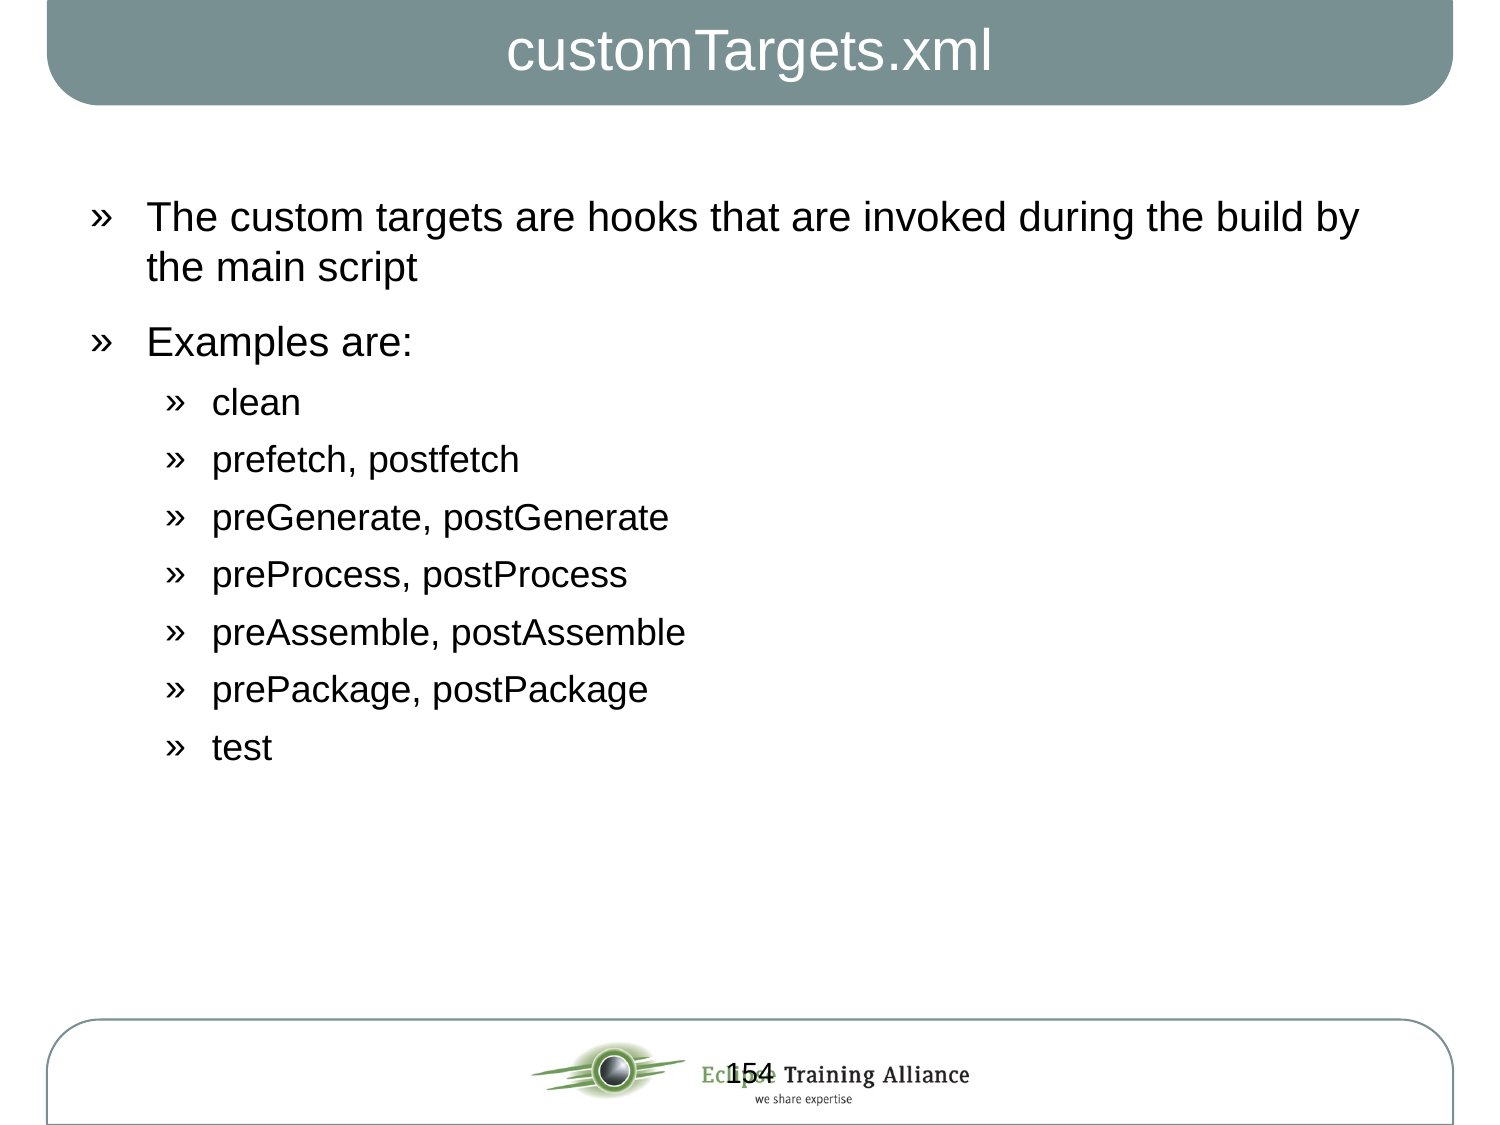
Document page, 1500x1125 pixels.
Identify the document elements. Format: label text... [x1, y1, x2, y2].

picture [531, 1038, 969, 1106]
title customTargets.xml [82, 0, 1418, 94]
slide_number 154 [662, 1041, 838, 1102]
list The custom targets are hooks that are invoked during the build by the main script Examples are: clean prefetch, postfetch preGenerate, postGenerate preProcess, postProcess preAssemble, postAssemble prePackage, postPackage test [75, 182, 1425, 998]
